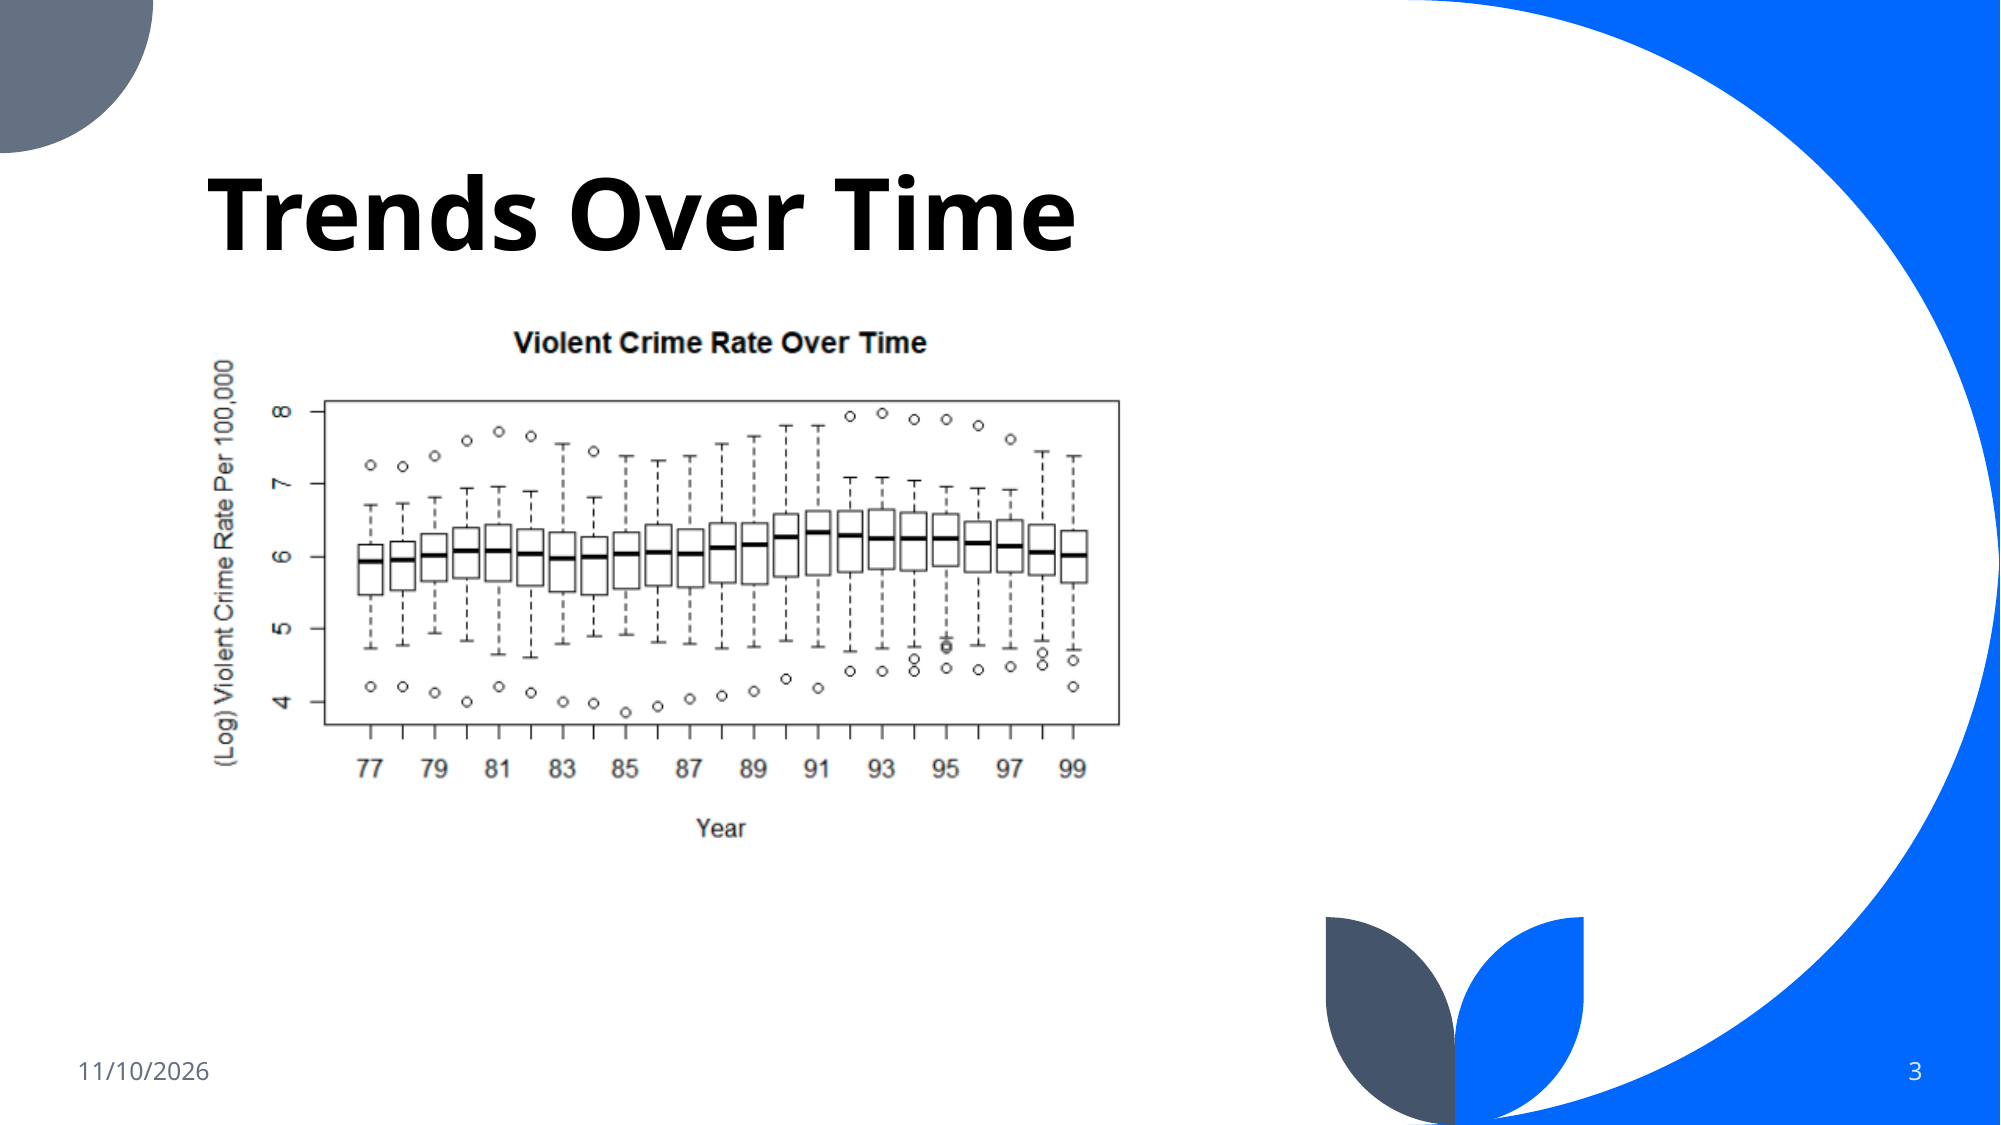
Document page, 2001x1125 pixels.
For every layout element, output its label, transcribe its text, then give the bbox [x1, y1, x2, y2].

title Trends Over Time [191, 62, 1796, 280]
slide_number 3 [1665, 1042, 1938, 1103]
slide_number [62, 1042, 513, 1103]
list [174, 305, 1178, 863]
